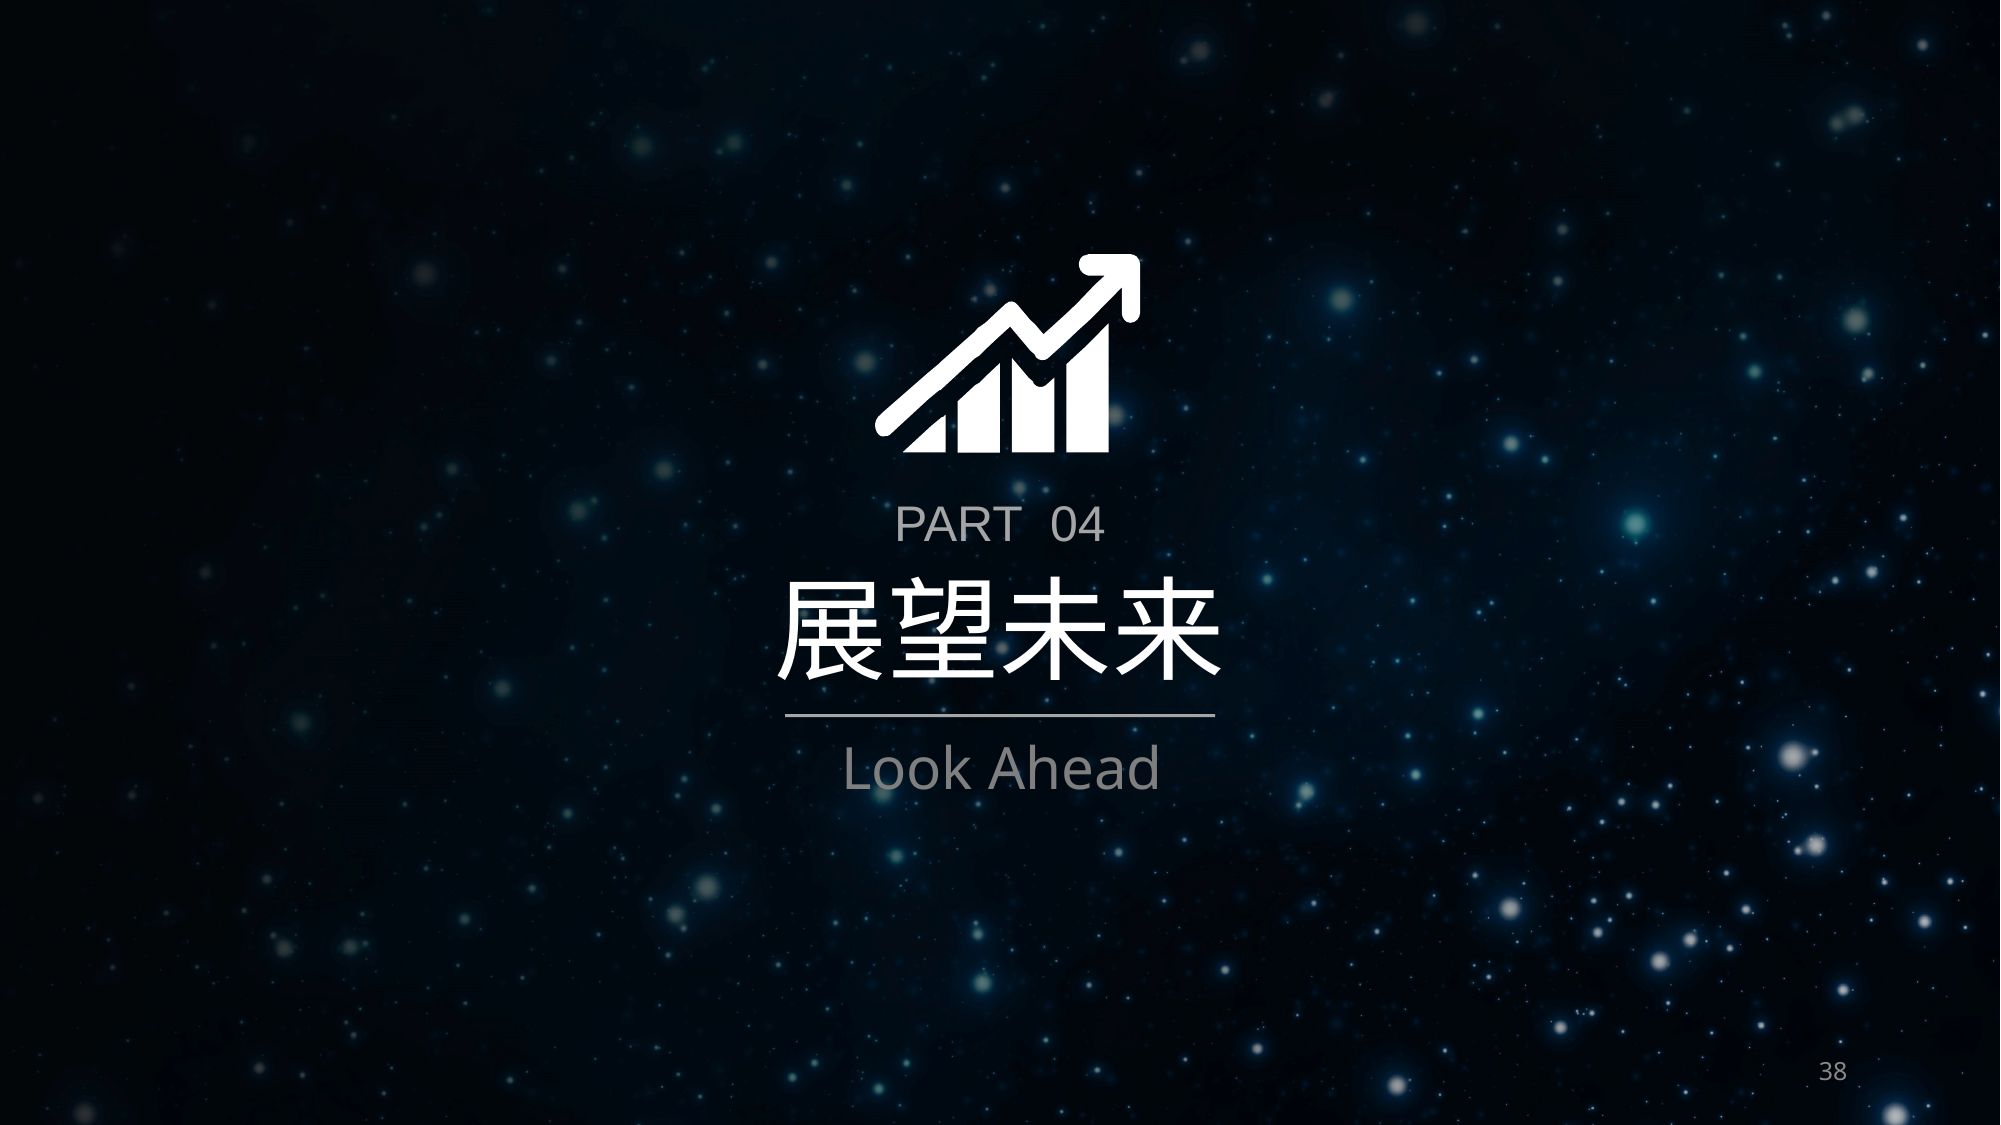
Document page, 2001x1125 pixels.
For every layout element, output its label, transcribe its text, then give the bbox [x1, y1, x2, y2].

slide_number 38 [1412, 1042, 1863, 1103]
text_box [1011, 357, 1055, 453]
text_box Look Ahead [724, 724, 1280, 810]
text_box [903, 414, 946, 453]
text_box [957, 363, 1000, 453]
picture [0, 0, 2000, 1125]
text_box [875, 254, 1141, 437]
text_box PART 04 [755, 484, 1244, 550]
text_box 展望未来 [687, 550, 1313, 701]
text_box [1066, 323, 1109, 453]
